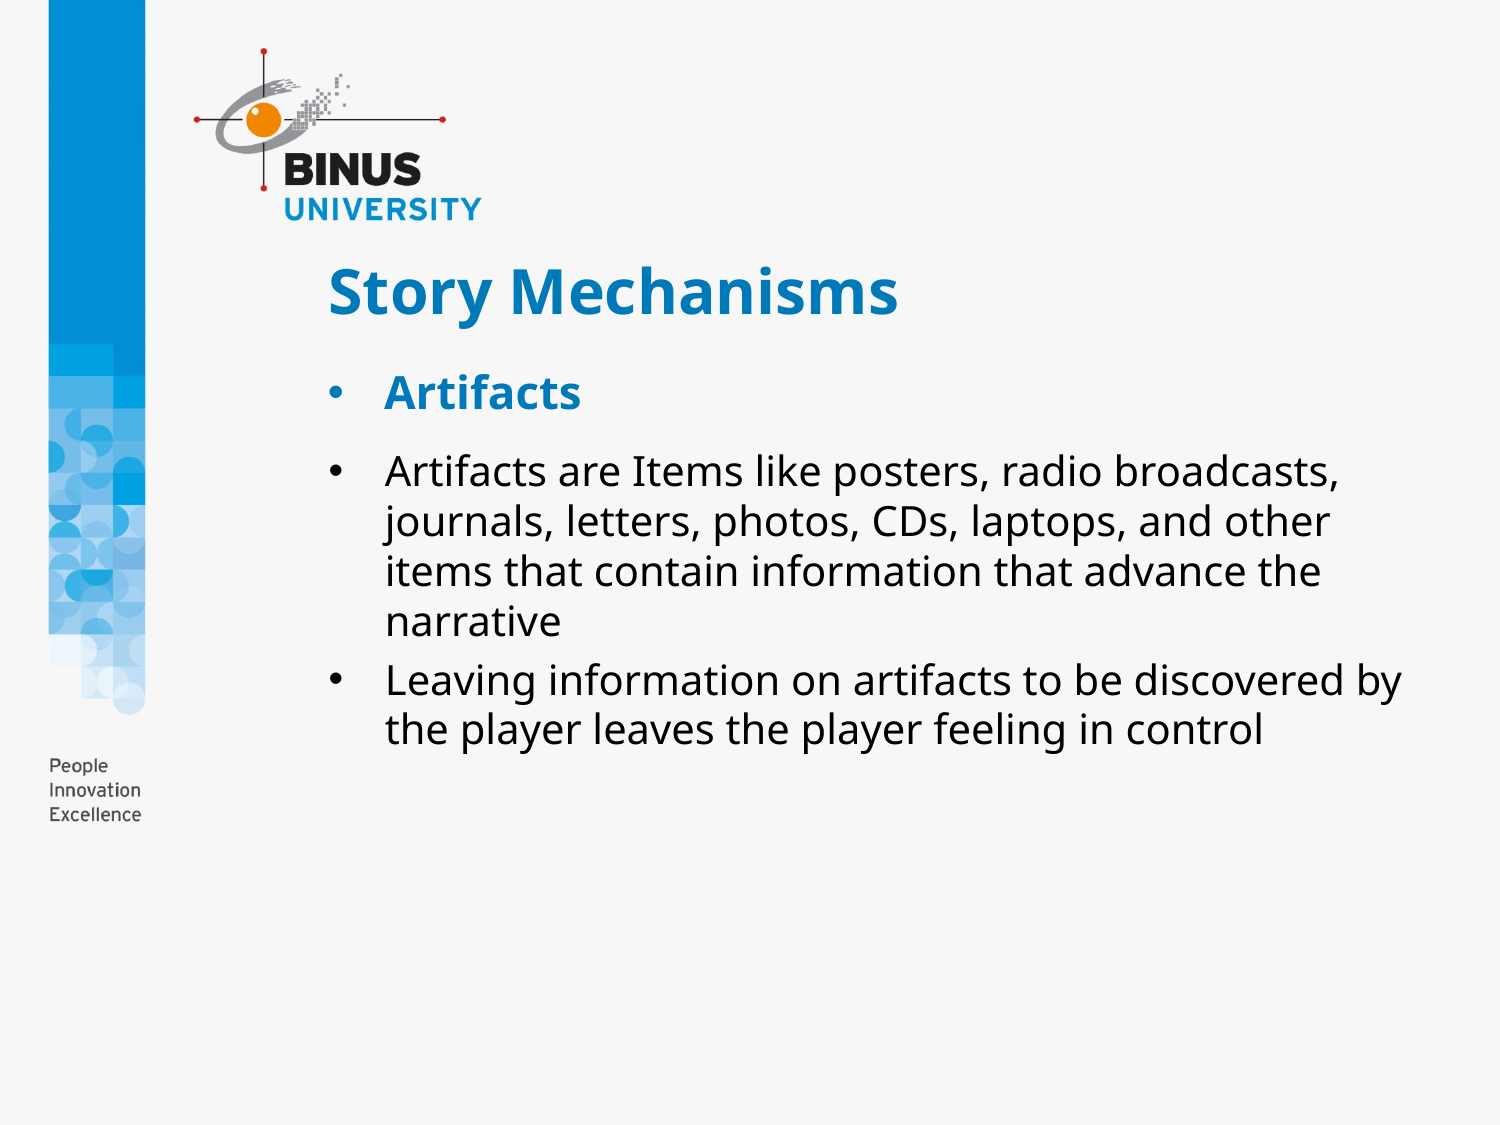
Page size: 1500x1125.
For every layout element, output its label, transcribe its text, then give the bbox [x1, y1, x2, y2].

subtitle Artifacts [312, 350, 1436, 433]
title Story Mechanisms [313, 224, 1436, 350]
list Artifacts are Items like posters, radio broadcasts, journals, letters, photos, CDs, laptops, and other items that contain information that advance the narrative Leaving information on artifacts to be discovered by the player leaves the player feeling in control [313, 437, 1436, 937]
picture [0, 0, 1500, 846]
